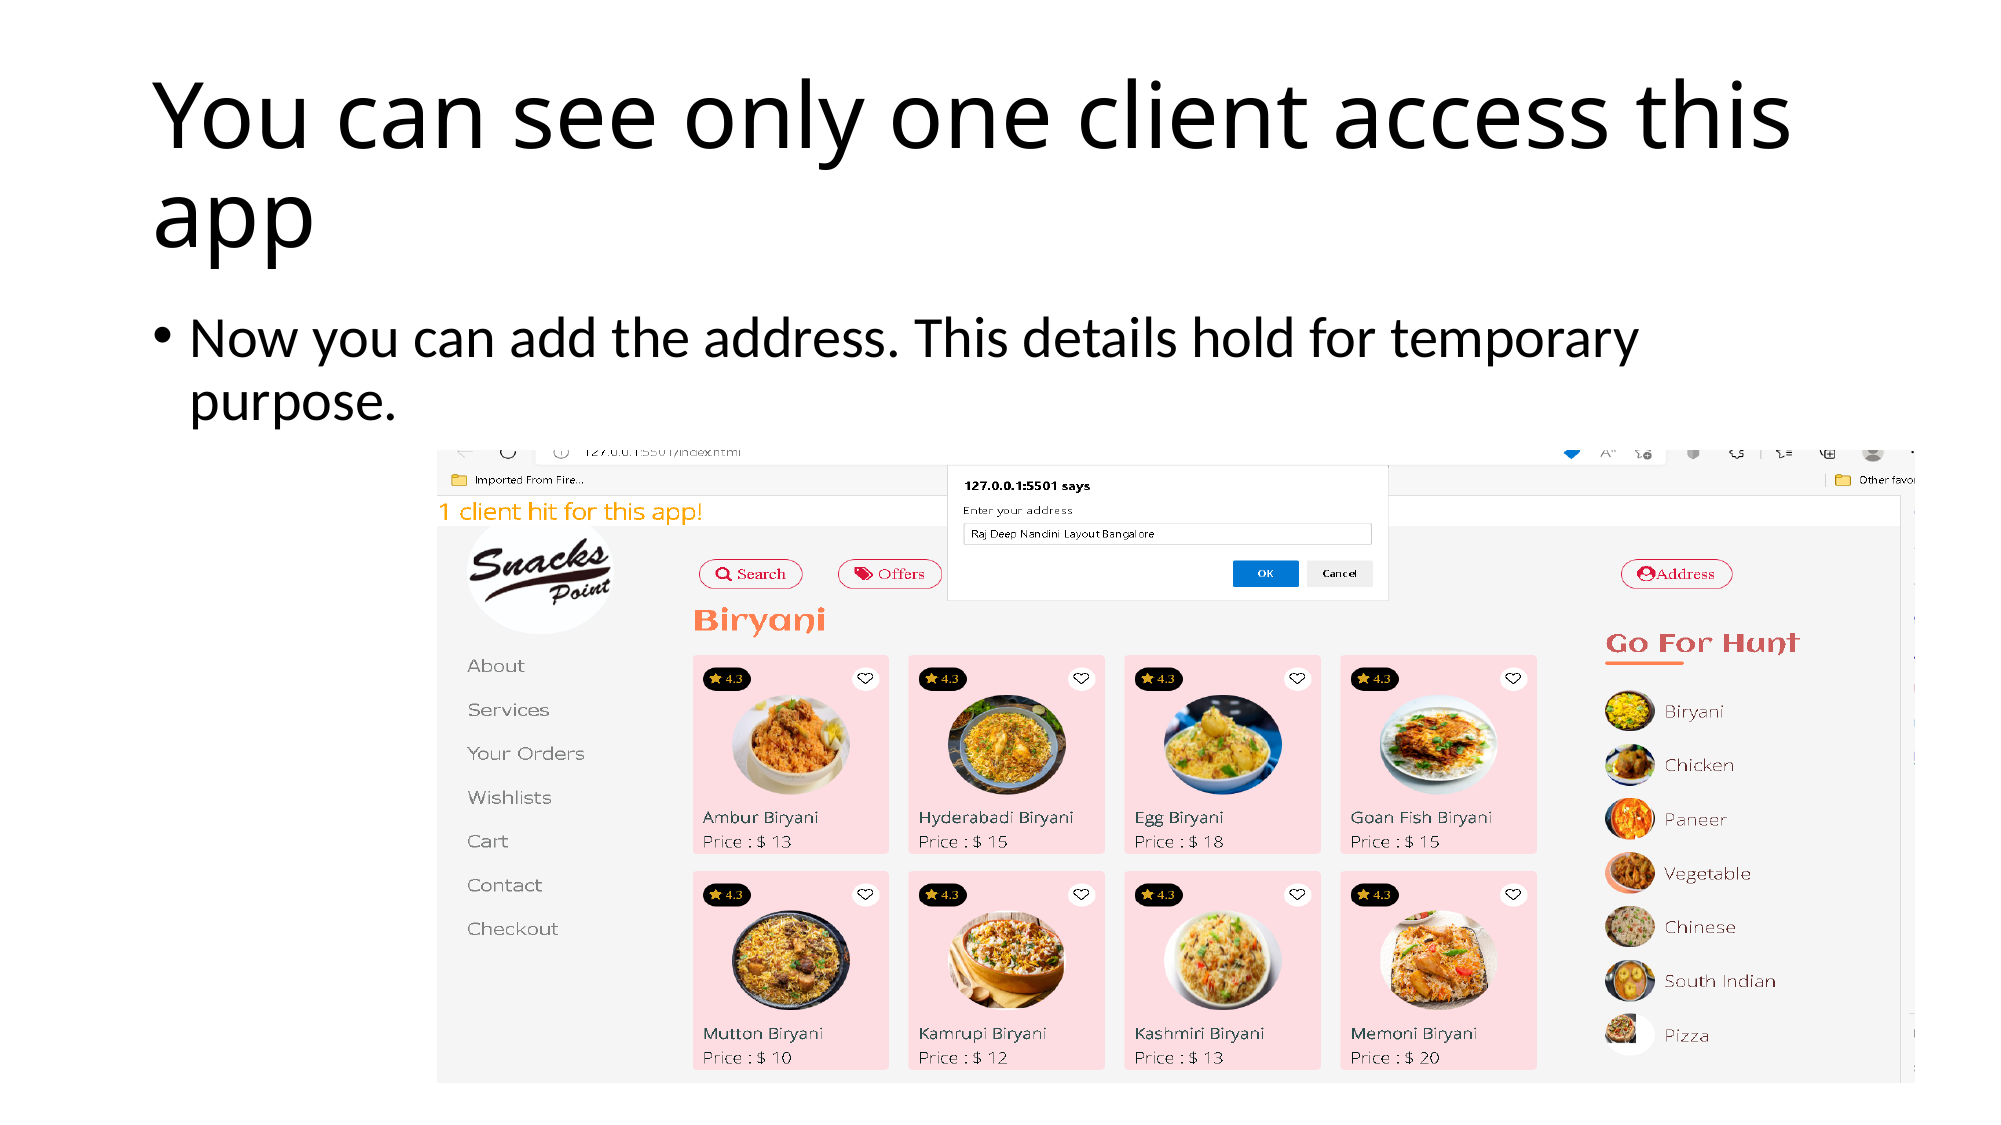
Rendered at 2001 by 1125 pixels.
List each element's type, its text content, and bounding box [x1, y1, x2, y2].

list Now you can add the address. This details hold for temporary purpose. [137, 299, 1863, 1014]
picture [437, 450, 1915, 1083]
title You can see only one client access this app [137, 59, 1863, 278]
